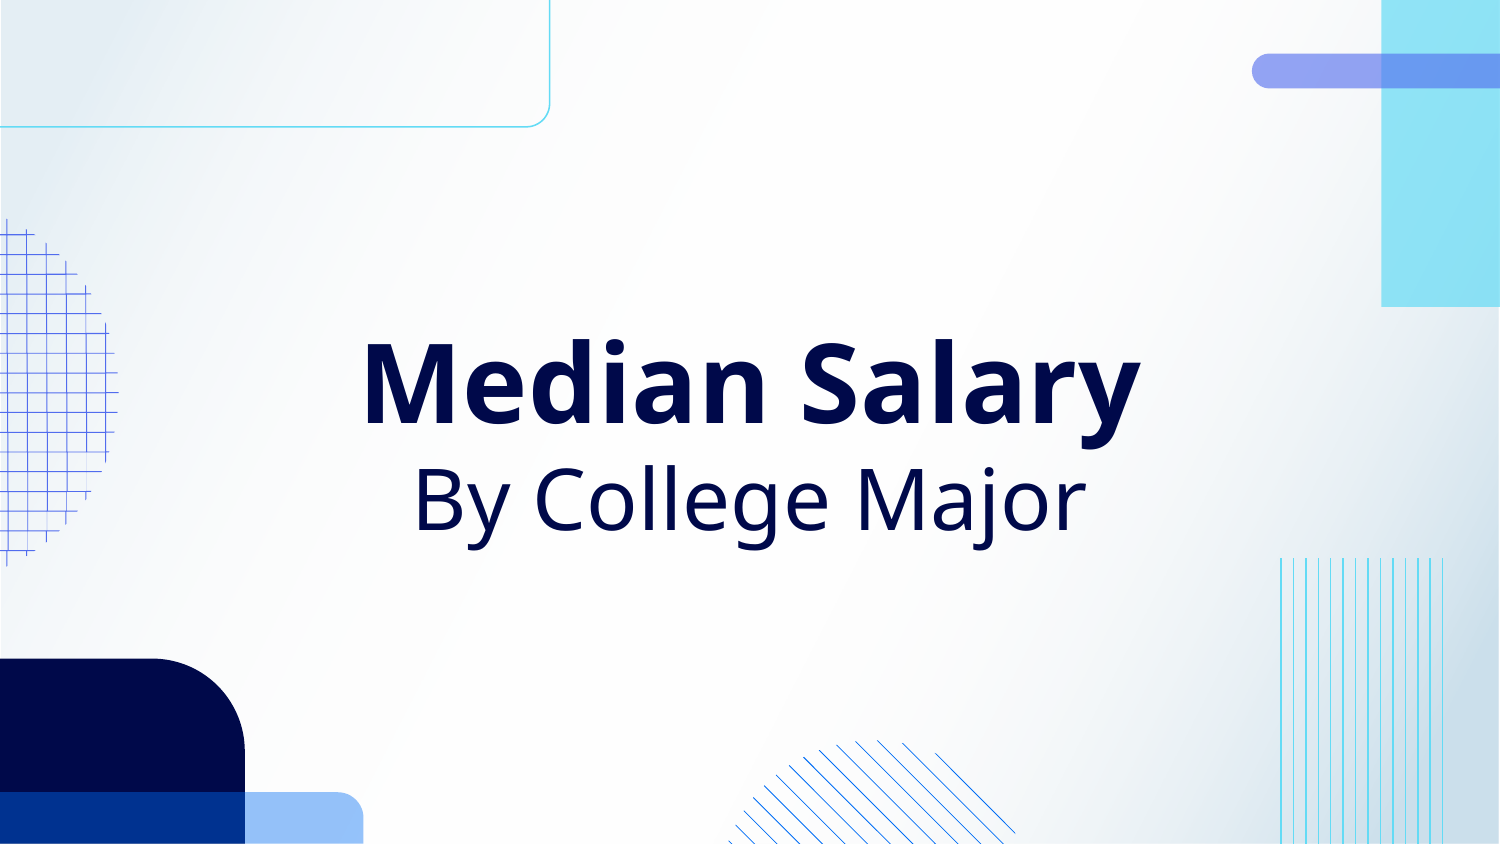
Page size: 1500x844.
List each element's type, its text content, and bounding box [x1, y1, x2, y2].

picture [1, 433, 7, 451]
picture [28, 413, 46, 431]
picture [8, 275, 26, 293]
picture [9, 512, 27, 530]
picture [48, 354, 66, 372]
picture [9, 493, 27, 510]
picture [1, 493, 7, 510]
picture [9, 473, 27, 491]
title Median Salary By College Major [299, 297, 1201, 546]
picture [8, 236, 26, 254]
picture [68, 394, 85, 411]
picture [29, 493, 46, 510]
picture [1, 512, 7, 530]
picture [68, 354, 85, 372]
picture [29, 512, 46, 530]
picture [1, 473, 7, 491]
picture [1, 236, 6, 254]
picture [87, 394, 105, 411]
picture [88, 433, 105, 451]
picture [28, 335, 46, 352]
picture [9, 453, 27, 471]
picture [47, 275, 65, 293]
picture [47, 295, 65, 313]
picture [1, 374, 6, 392]
picture [28, 374, 46, 392]
picture [1, 354, 6, 372]
text_box [0, 218, 119, 567]
picture [1, 335, 6, 352]
picture [68, 433, 86, 451]
picture [8, 354, 26, 372]
picture [1, 413, 7, 431]
picture [48, 473, 66, 491]
picture [29, 473, 46, 491]
picture [1, 275, 6, 293]
picture [68, 413, 86, 431]
picture [28, 275, 45, 293]
picture [1, 295, 6, 313]
picture [9, 532, 27, 550]
picture [8, 256, 26, 273]
picture [8, 315, 26, 333]
picture [9, 433, 26, 451]
picture [67, 295, 85, 313]
picture [8, 374, 26, 392]
picture [48, 453, 66, 471]
picture [9, 394, 26, 411]
picture [48, 374, 66, 392]
picture [87, 335, 105, 352]
picture [28, 295, 45, 313]
picture [8, 295, 26, 313]
picture [8, 335, 26, 352]
picture [68, 473, 86, 491]
picture [48, 413, 66, 431]
picture [28, 354, 46, 372]
picture [1, 315, 6, 333]
picture [28, 394, 46, 411]
picture [1, 532, 7, 550]
picture [1, 453, 7, 471]
picture [1, 0, 1499, 844]
picture [48, 315, 65, 333]
picture [68, 374, 85, 392]
picture [1, 256, 6, 273]
picture [68, 453, 86, 471]
picture [67, 335, 85, 352]
picture [67, 315, 85, 333]
picture [28, 433, 46, 451]
picture [48, 433, 66, 451]
picture [1, 394, 7, 411]
picture [48, 493, 66, 510]
picture [48, 394, 66, 411]
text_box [1280, 558, 1443, 844]
picture [87, 354, 105, 372]
picture [48, 335, 65, 352]
picture [88, 413, 105, 431]
picture [9, 413, 26, 431]
picture [29, 453, 46, 471]
picture [28, 315, 46, 333]
picture [28, 256, 45, 273]
picture [1, 0, 548, 126]
picture [87, 374, 105, 392]
